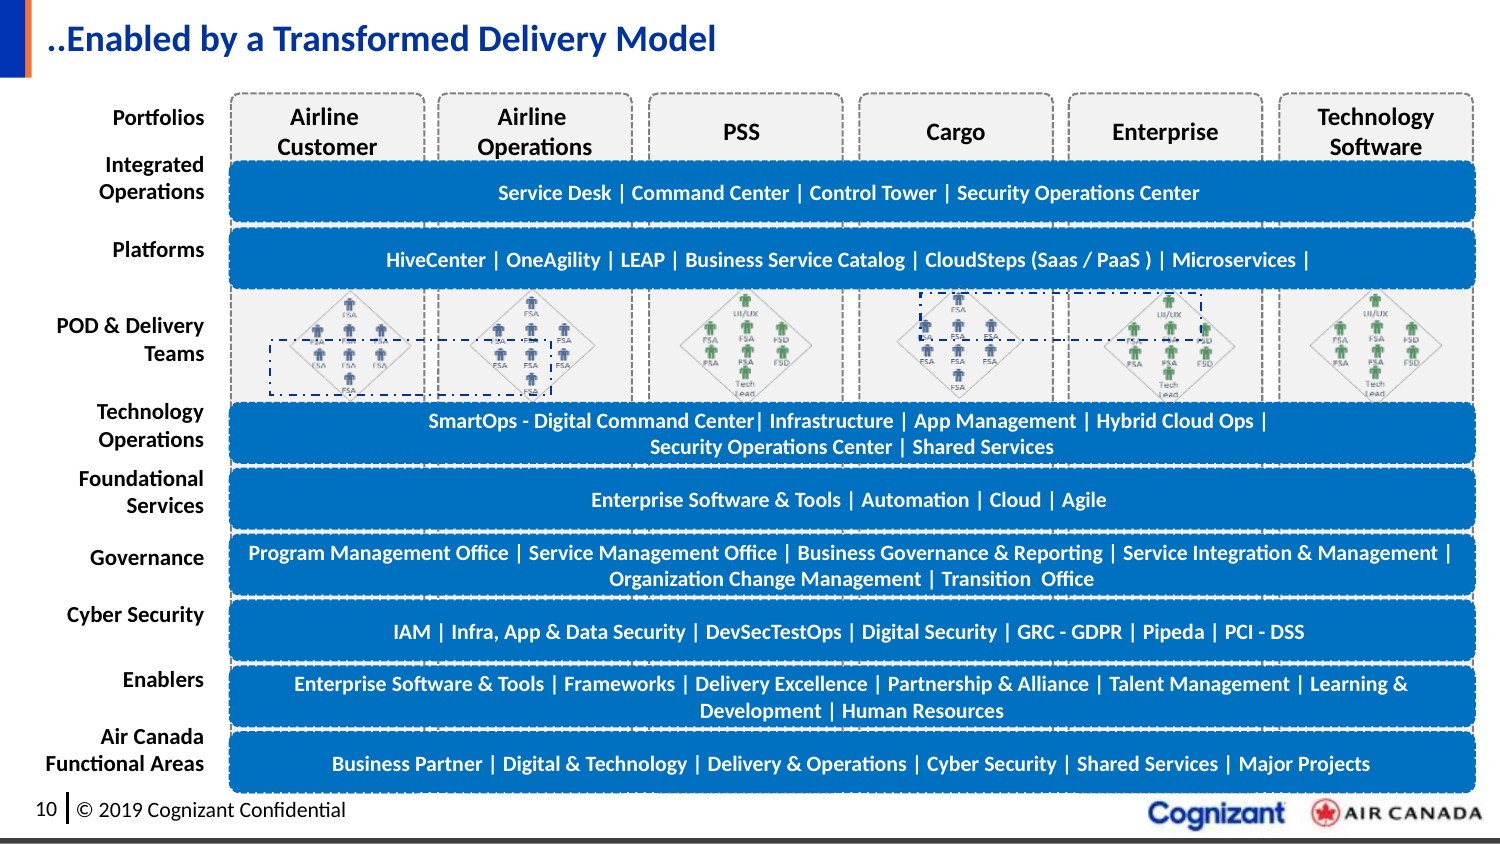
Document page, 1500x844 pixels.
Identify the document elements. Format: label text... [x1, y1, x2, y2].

picture [1147, 797, 1485, 833]
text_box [25, 93, 1475, 793]
title ..Enabled by a Transformed Delivery Model [31, 0, 1500, 78]
